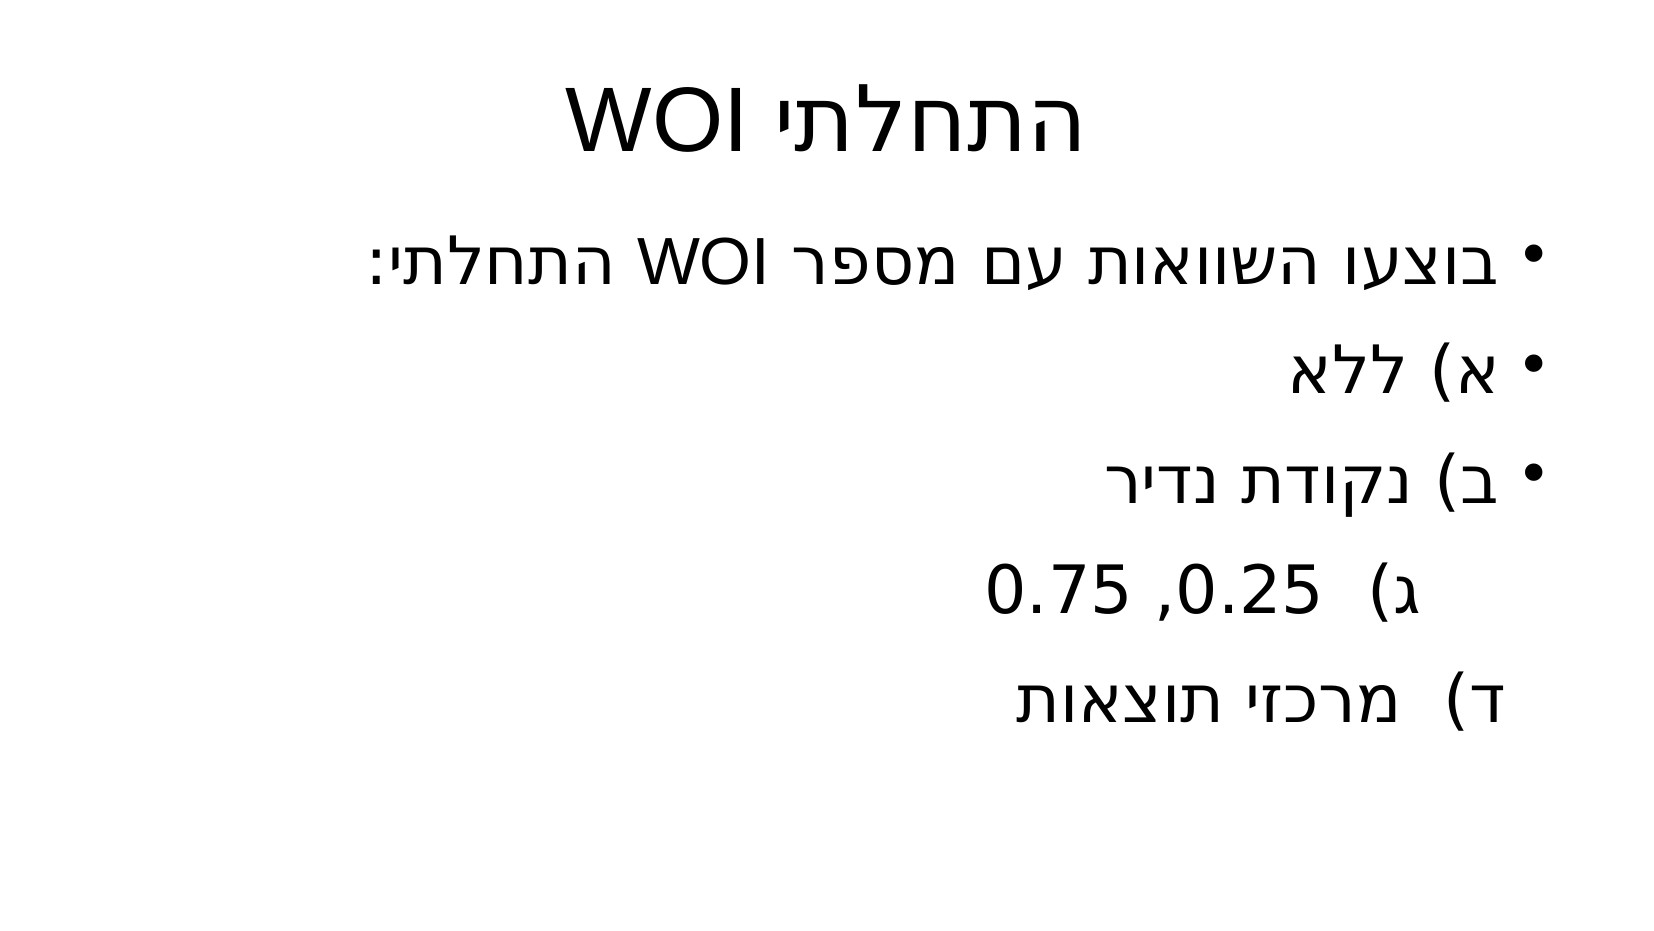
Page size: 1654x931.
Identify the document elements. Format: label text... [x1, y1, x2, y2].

text_box בוצעו השוואות עם מספר WOI התחלתי: א) ללא ב) נקודת נדיר ג) 0.25, 0.75 ד) מרכזי תוצאות [82, 217, 1571, 757]
text_box WOI התחלתי [82, 37, 1571, 192]
